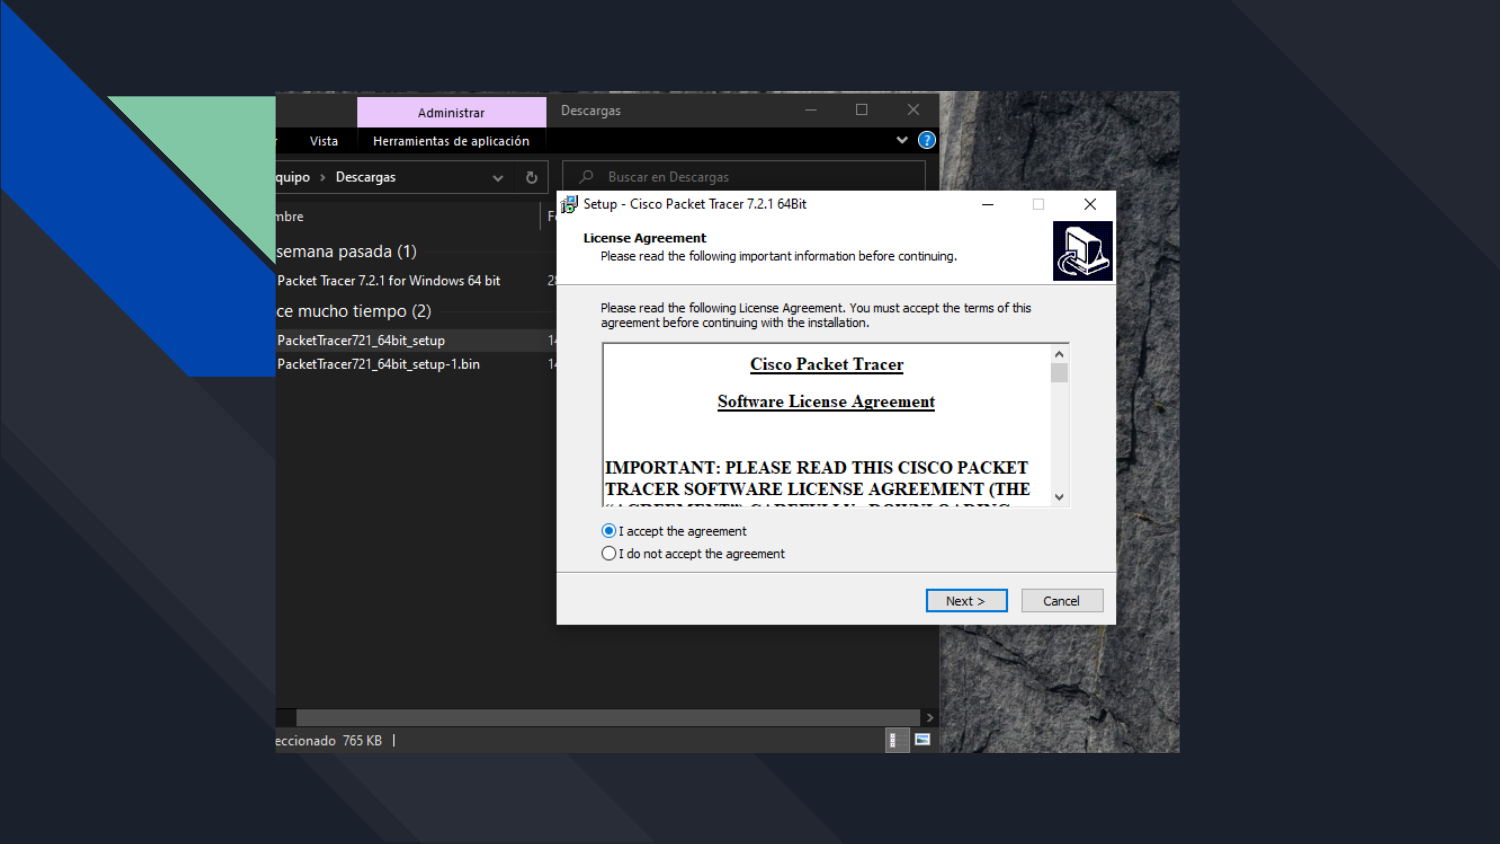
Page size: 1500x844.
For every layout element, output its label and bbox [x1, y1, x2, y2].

picture [275, 91, 1180, 753]
